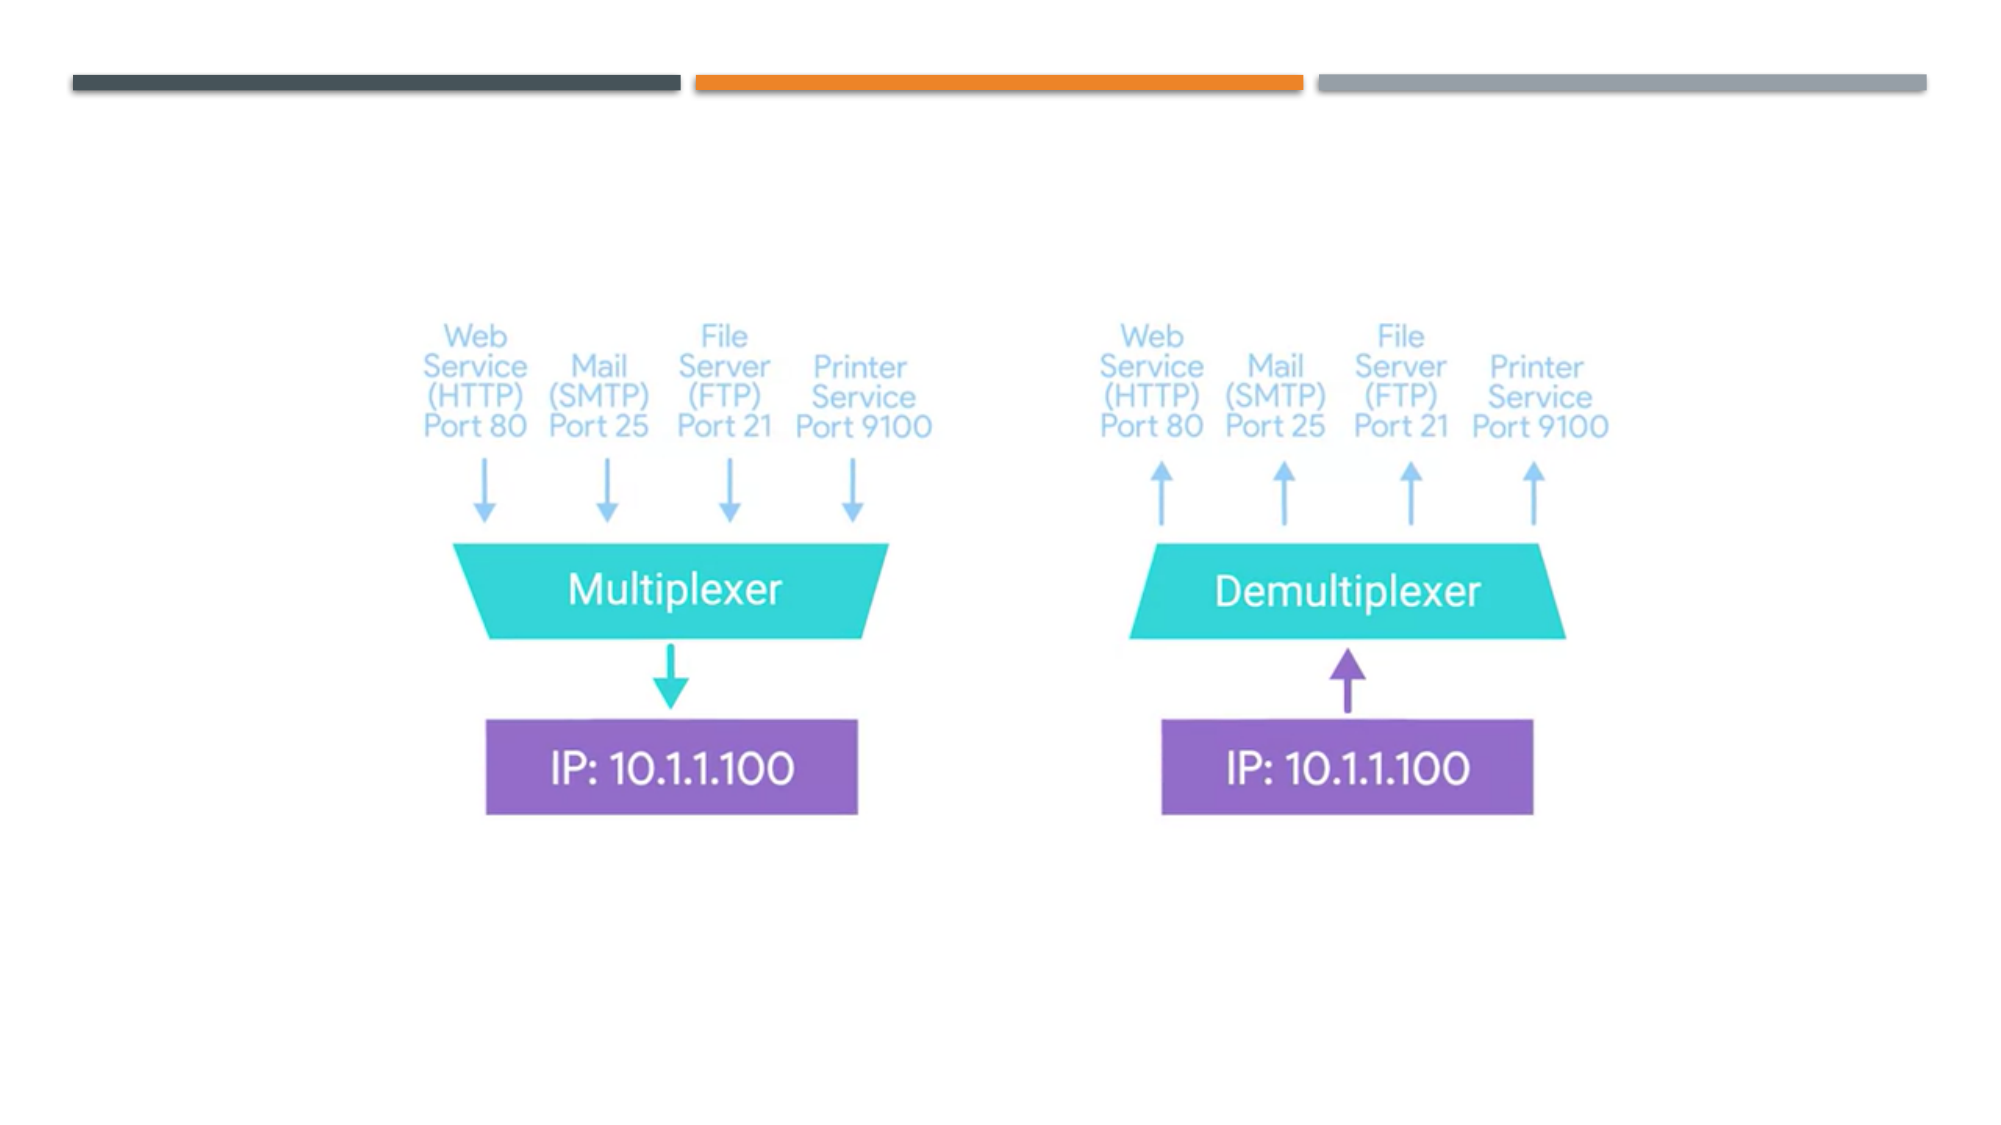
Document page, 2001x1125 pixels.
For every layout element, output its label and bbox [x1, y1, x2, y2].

picture [373, 275, 1627, 850]
